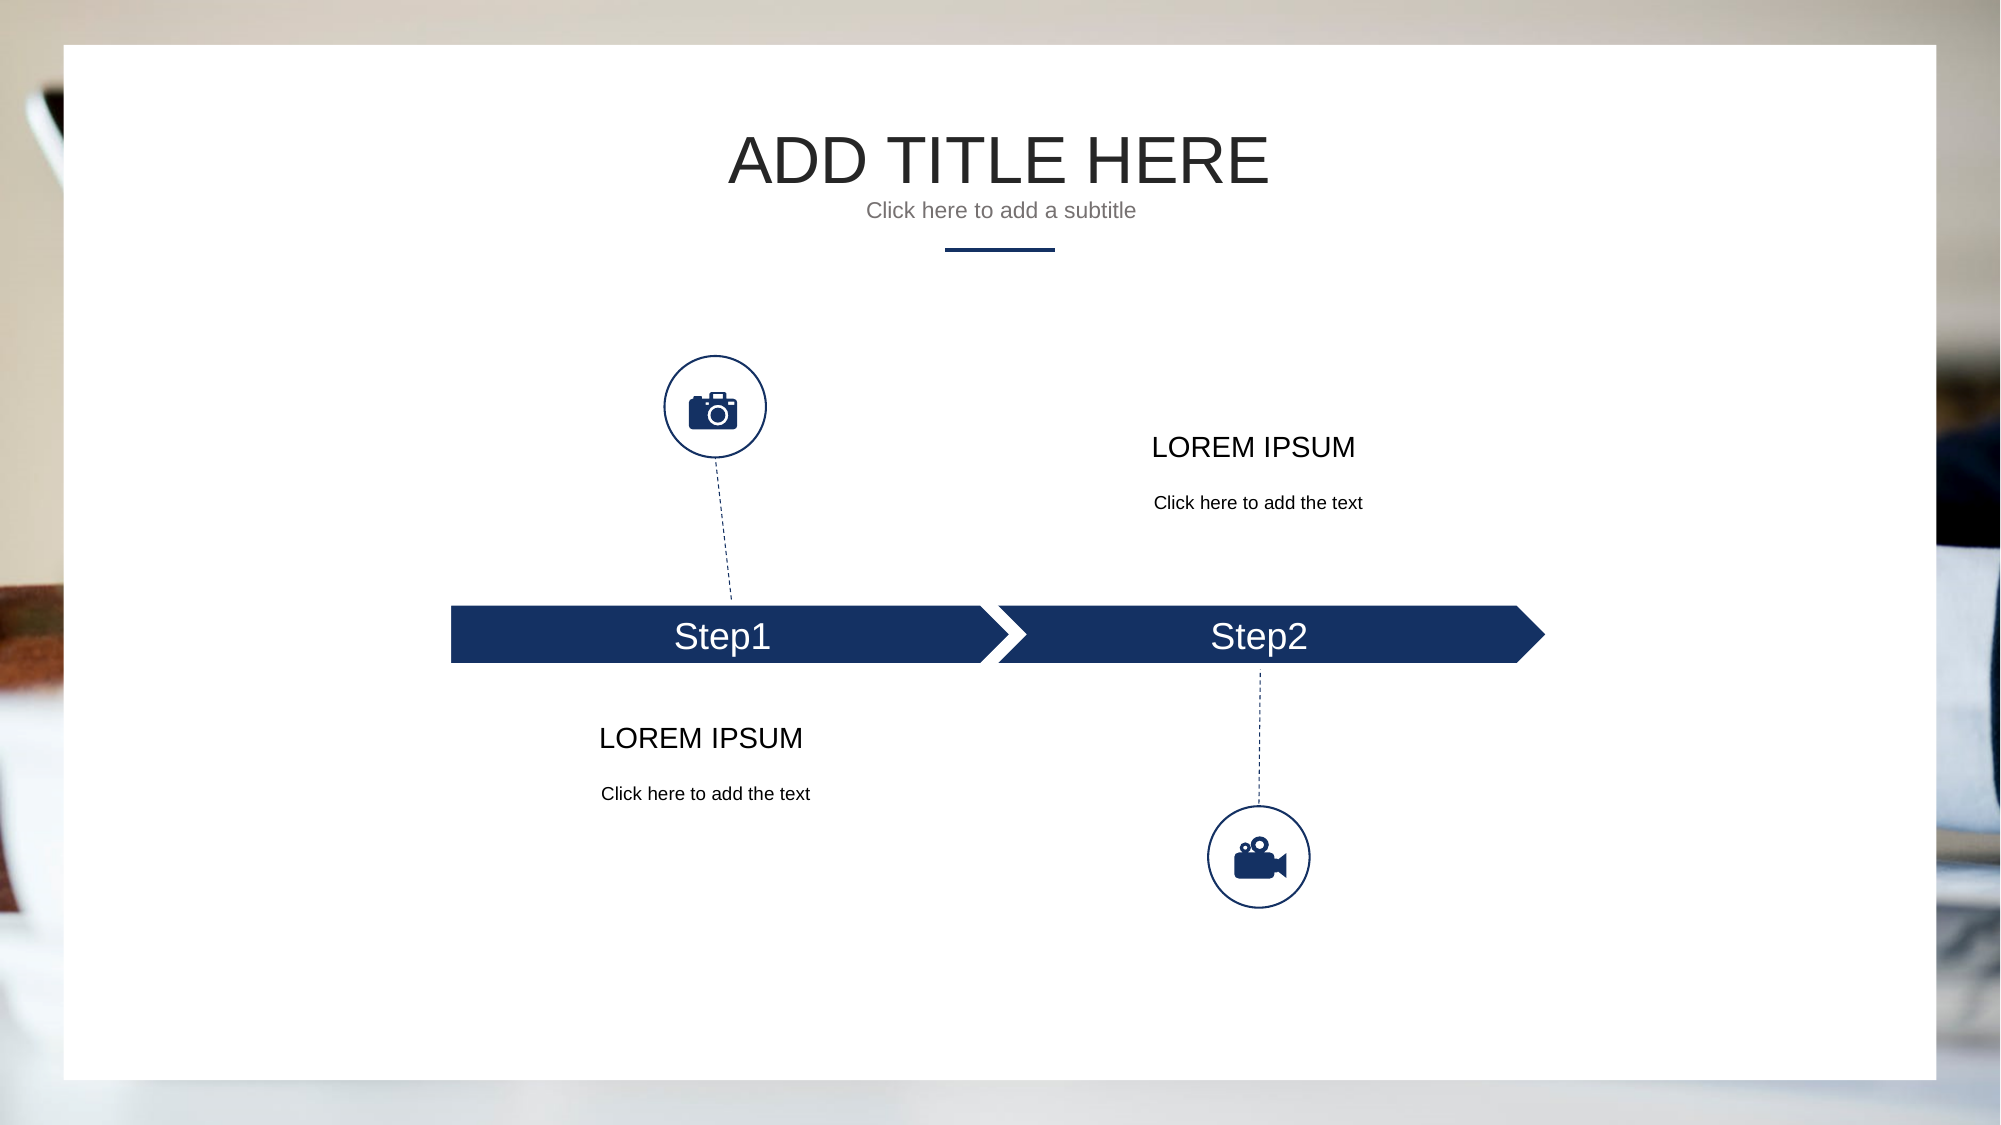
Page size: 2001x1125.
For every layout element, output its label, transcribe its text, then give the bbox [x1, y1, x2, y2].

text_box LOREM IPSUM [1136, 421, 1371, 471]
text_box [1207, 805, 1311, 909]
text_box Click here to add a subtitle [724, 188, 1279, 231]
text_box Step2 [984, 598, 1258, 671]
text_box Step1 [443, 598, 1020, 671]
text_box Click here to add the text [563, 762, 849, 961]
text_box Click here to add the text [1115, 471, 1401, 670]
text_box [1233, 835, 1288, 881]
text_box LOREM IPSUM [584, 712, 819, 762]
picture [0, 0, 2001, 1125]
text_box Step2 [1261, 598, 1556, 671]
text_box ADD TITLE HERE [393, 105, 1607, 205]
text_box [663, 354, 767, 459]
text_box [687, 391, 739, 431]
